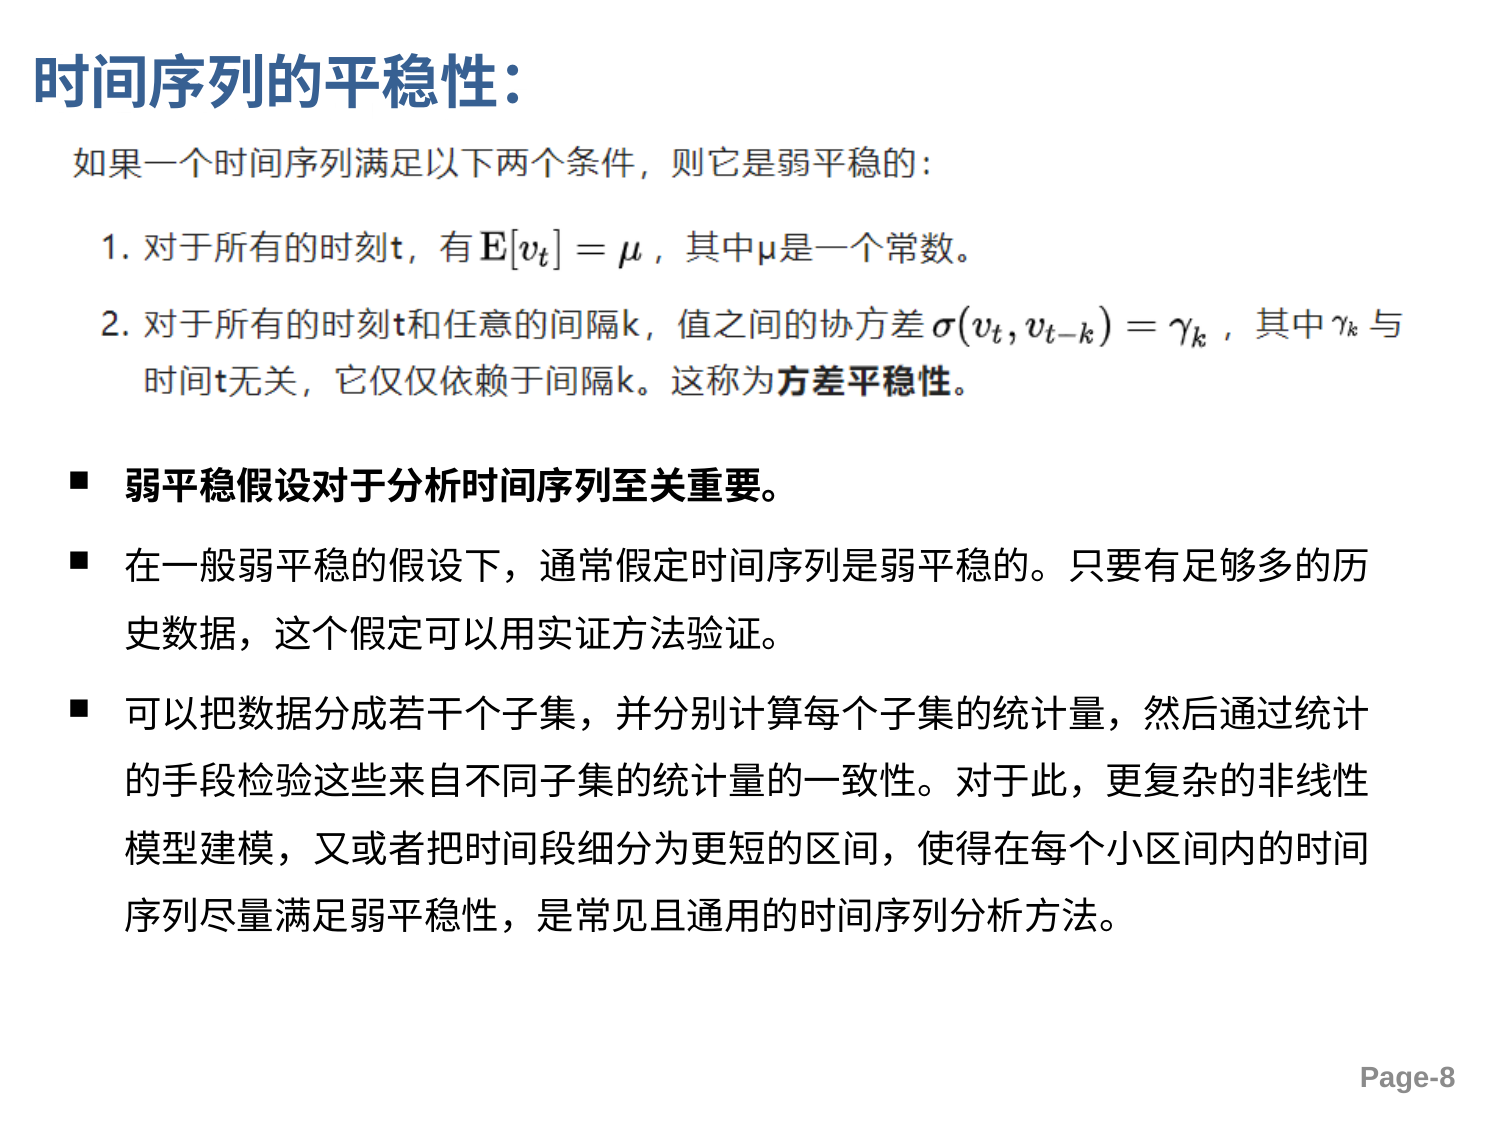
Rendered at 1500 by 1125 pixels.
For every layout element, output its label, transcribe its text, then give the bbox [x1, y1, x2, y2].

text_box 弱平稳假设对于分析时间序列至关重要。 在一般弱平稳的假设下，通常假定时间序列是弱平稳的。只要有足够多的历史数据，这个假定可以用实证方法验证。 可以把数据分成若干个子集，并分别计算每个子集的统计量，然后通过统计的手段检验这些来自不同子集的统计量的一致性。对于此，更复杂的非线性模型建模，又或者把时间段细分为更短的区间，使得在每个小区间内的时间序列尽量满足弱平稳性，是常见且通用的时间序列分析方法。 [53, 432, 1386, 945]
title 时间序列的平稳性： [17, 0, 1165, 124]
slide_number Page- [1120, 1045, 1471, 1106]
picture [64, 137, 1445, 419]
